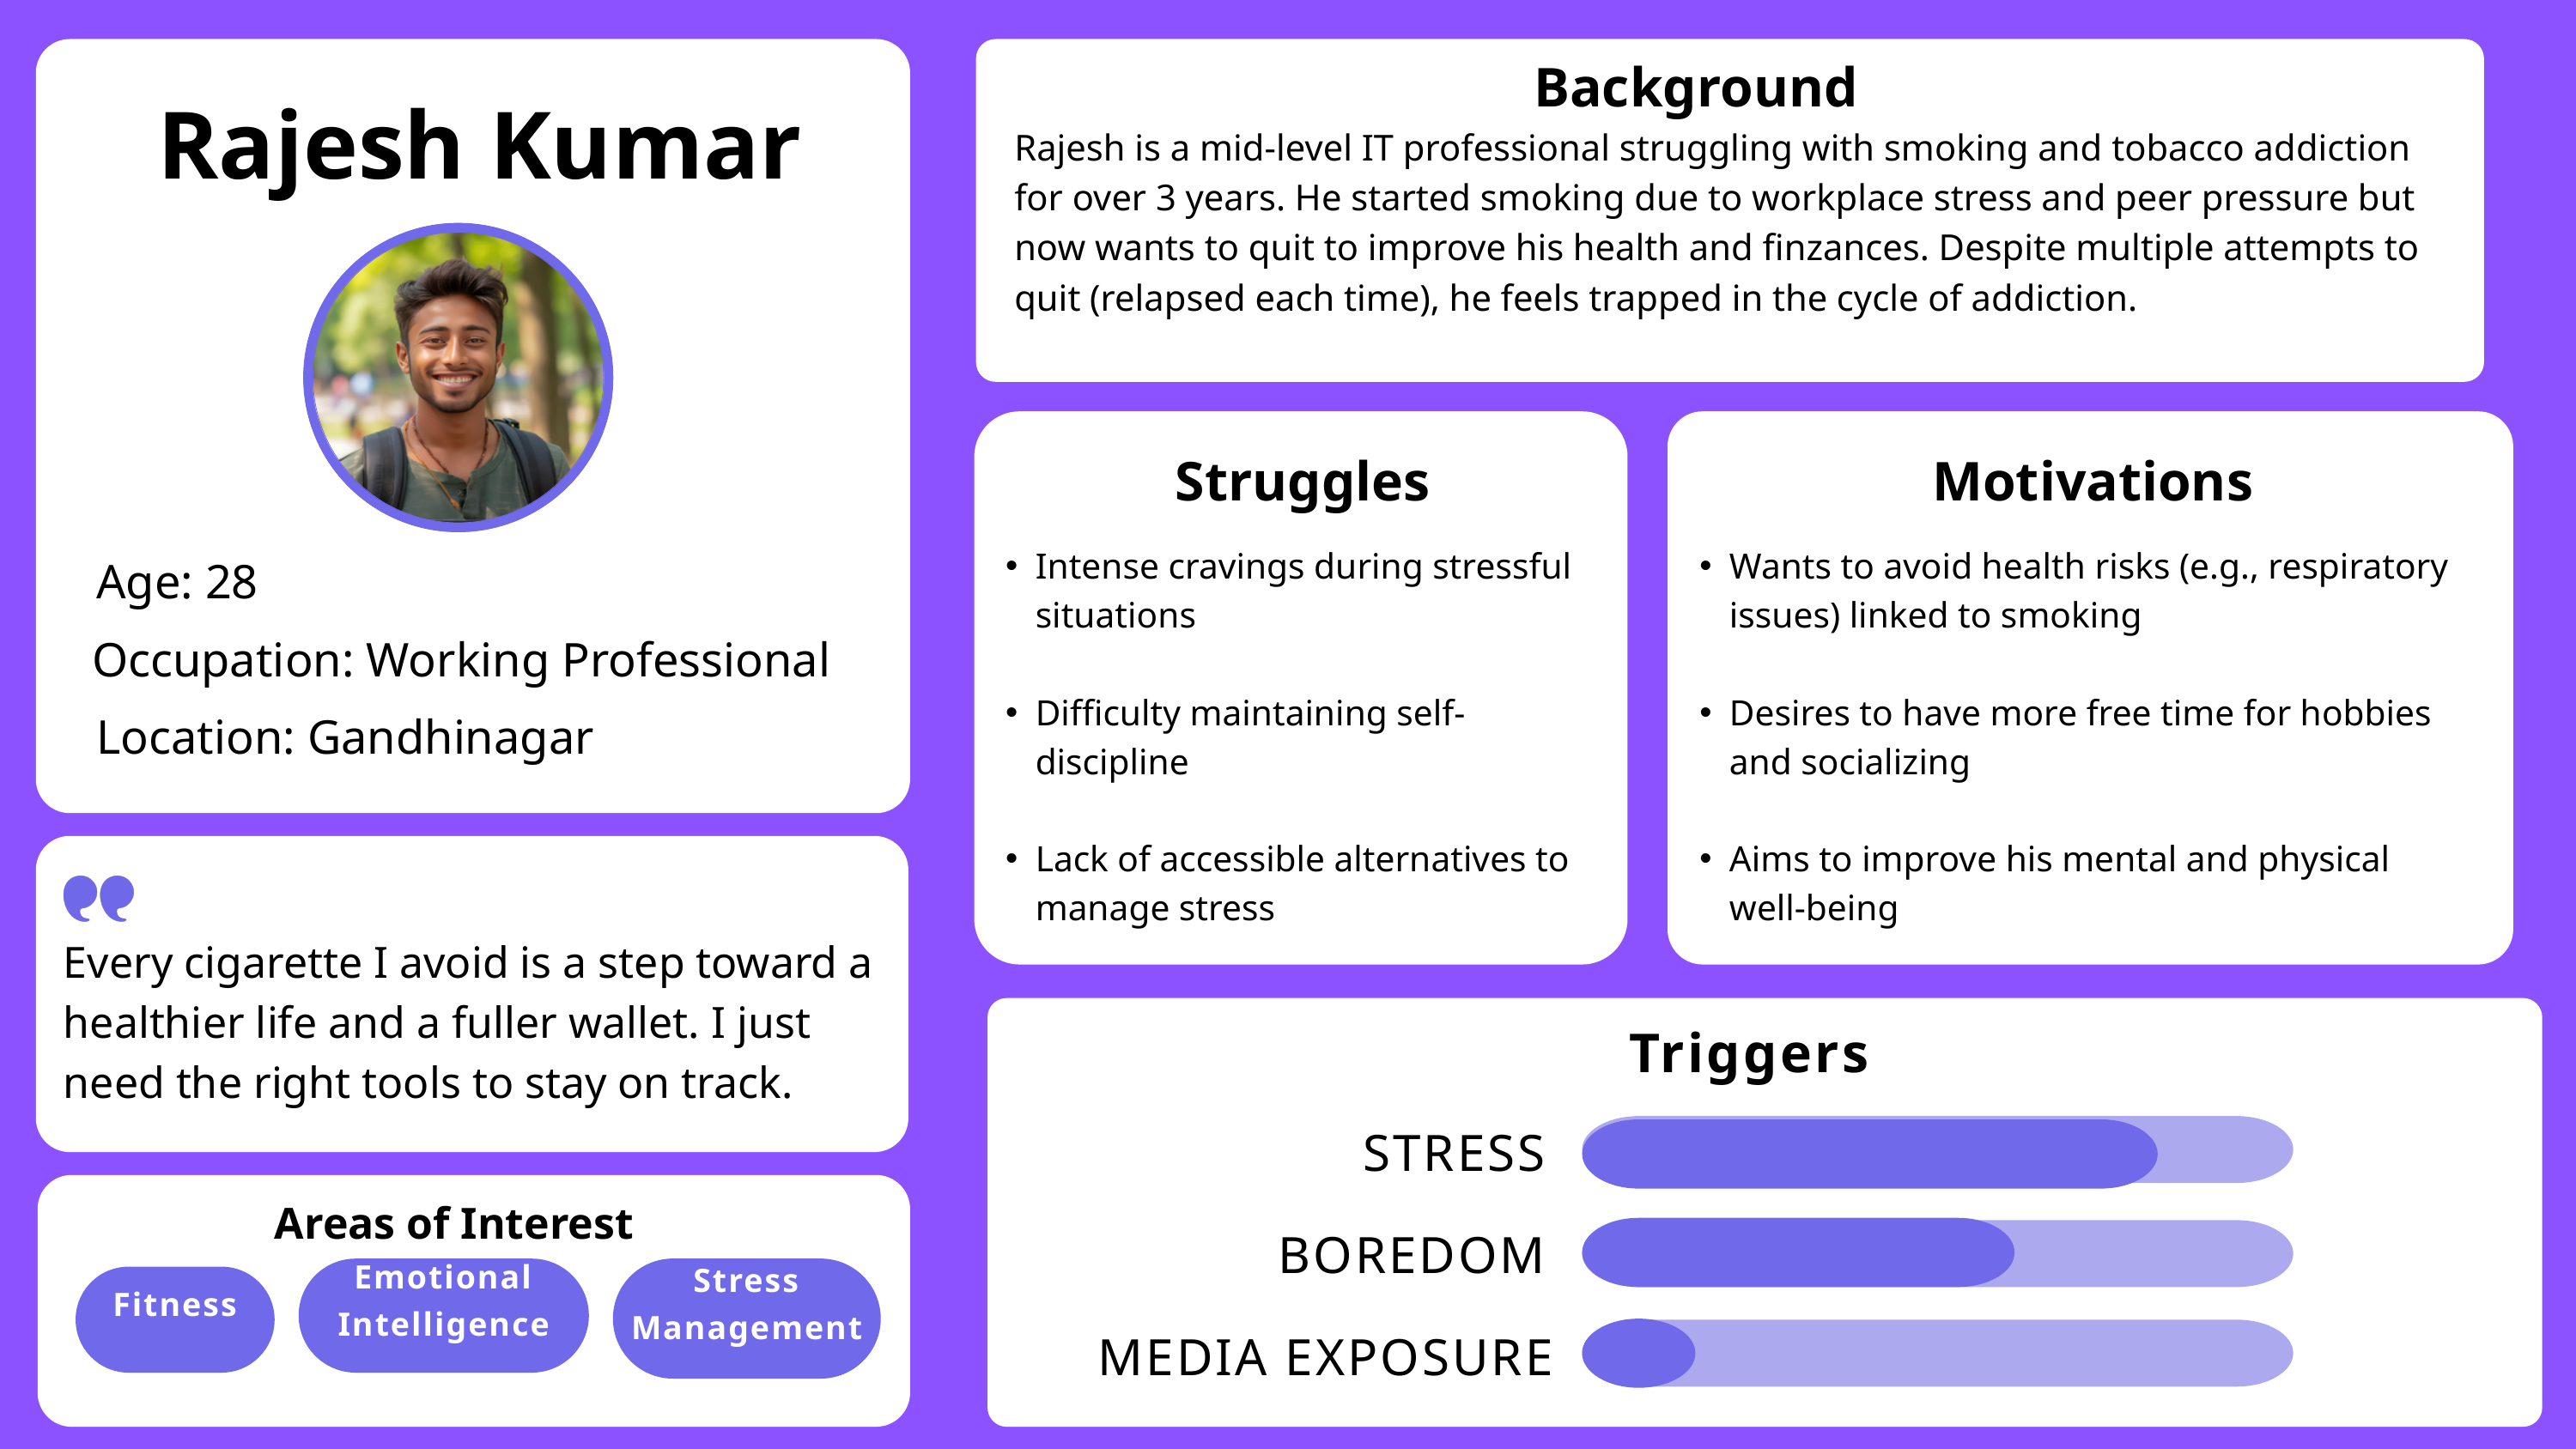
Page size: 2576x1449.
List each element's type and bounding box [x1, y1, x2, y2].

text_box [35, 39, 911, 814]
text_box [1667, 410, 2514, 965]
text_box [1582, 1318, 1696, 1388]
text_box [303, 222, 614, 533]
text_box [298, 1258, 590, 1373]
text_box [1582, 1115, 2293, 1184]
text_box [1698, 1319, 2293, 1387]
text_box [987, 997, 2543, 1428]
text_box [37, 1174, 911, 1428]
text_box [974, 410, 1628, 965]
text_box [1582, 1217, 2293, 1288]
text_box [1582, 1119, 2159, 1189]
text_box [75, 1266, 275, 1373]
text_box [35, 835, 909, 1153]
text_box [975, 39, 2485, 383]
text_box [612, 1258, 881, 1379]
